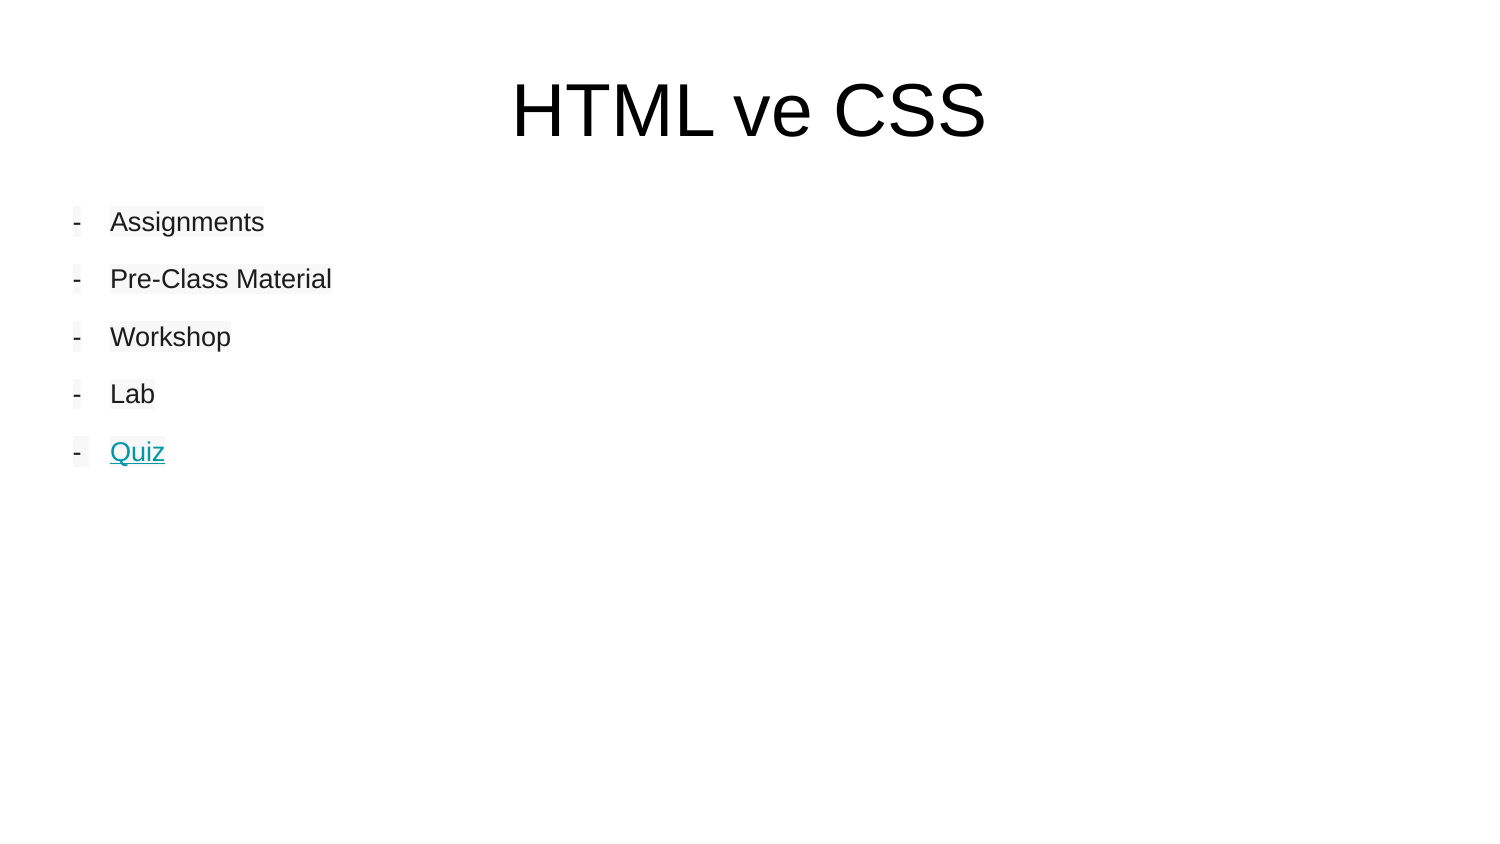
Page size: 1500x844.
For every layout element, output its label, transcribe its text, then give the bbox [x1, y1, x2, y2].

subtitle - Assignments - Pre-Class Material - Workshop - Lab - Quiz [51, 189, 1449, 750]
title HTML ve CSS [51, 72, 1449, 167]
